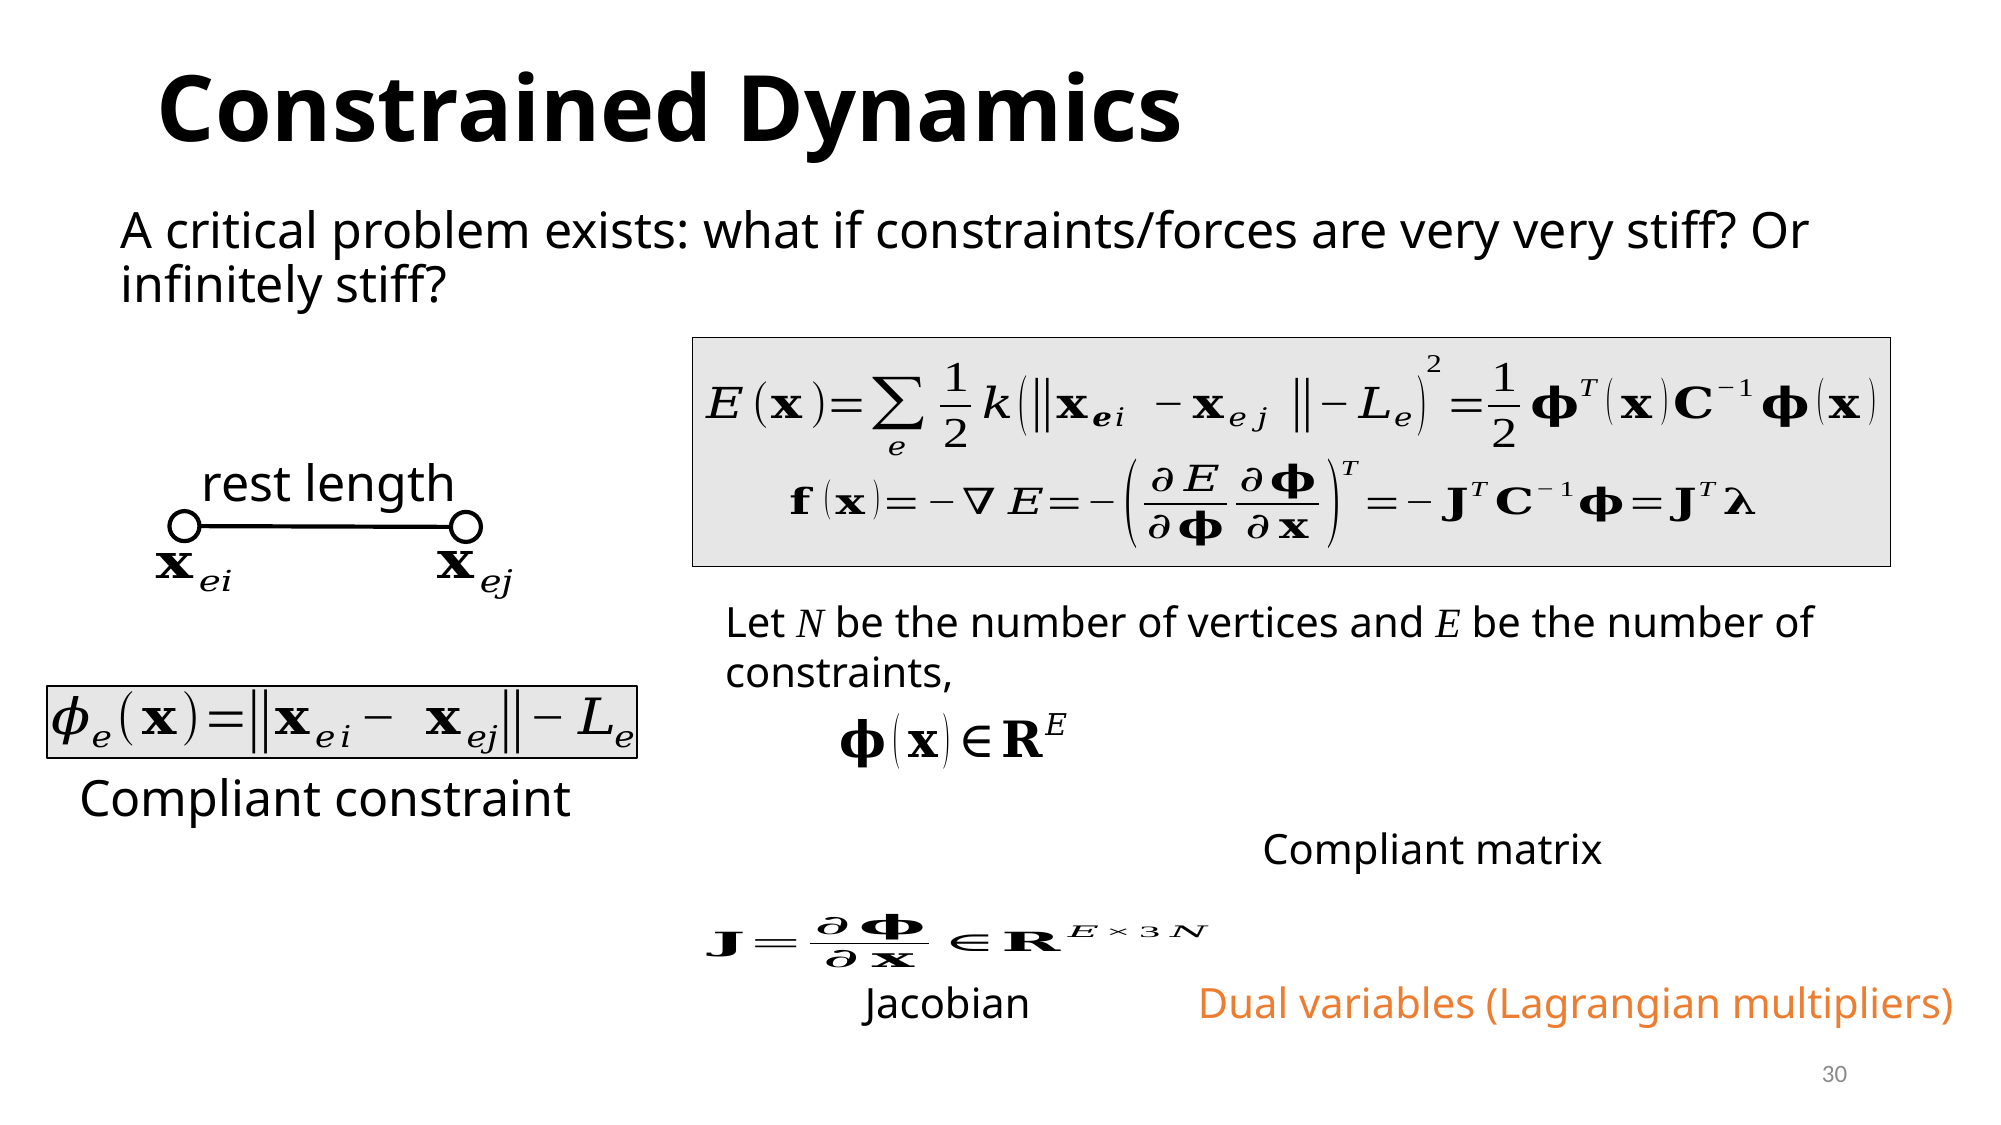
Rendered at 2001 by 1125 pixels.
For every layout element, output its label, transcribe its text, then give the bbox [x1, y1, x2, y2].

text_box [168, 510, 201, 543]
text_box Compliant matrix [1247, 815, 1618, 880]
text_box Jacobian [850, 969, 1046, 1035]
text_box [450, 510, 482, 543]
text_box Dual variables (Lagrangian multipliers) [1183, 969, 1969, 1035]
text_box Compliant constraint [64, 759, 587, 834]
text_box Let N be the number of vertices and E be the number of constraints, [724, 595, 2000, 696]
text_box [692, 369, 1891, 567]
slide_number 30 [1412, 1042, 1863, 1103]
title Constrained Dynamics [141, 3, 1867, 150]
text_box A critical problem exists: what if constraints/forces are very very stiff? Or infinitely stiff? [105, 150, 1951, 369]
